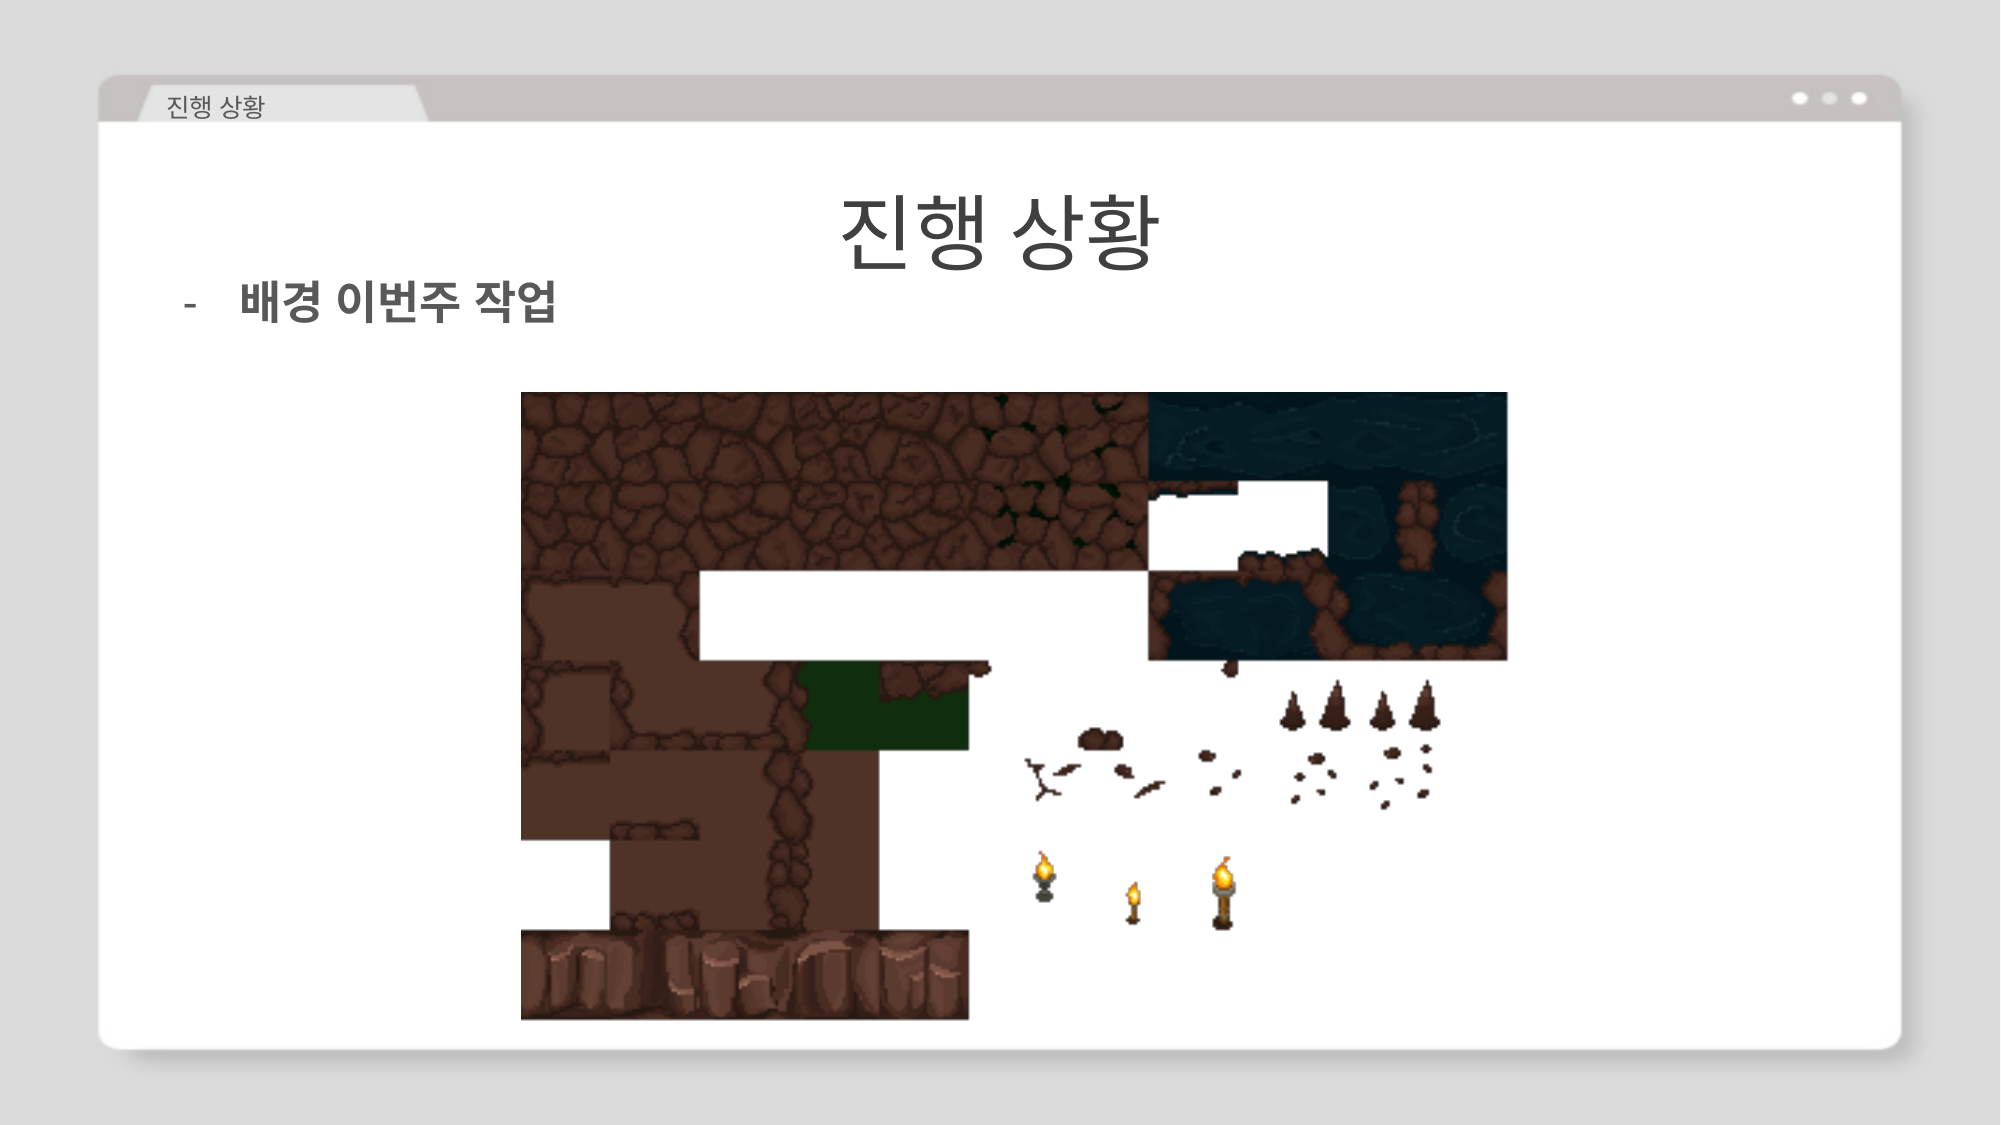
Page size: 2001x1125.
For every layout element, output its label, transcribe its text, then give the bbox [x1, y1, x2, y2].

picture [0, 0, 2001, 1125]
text_box 배경 이번주 작업 [164, 264, 1838, 393]
text_box 진행 상황 [147, 82, 426, 132]
text_box 진행 상황 [597, 172, 1403, 264]
